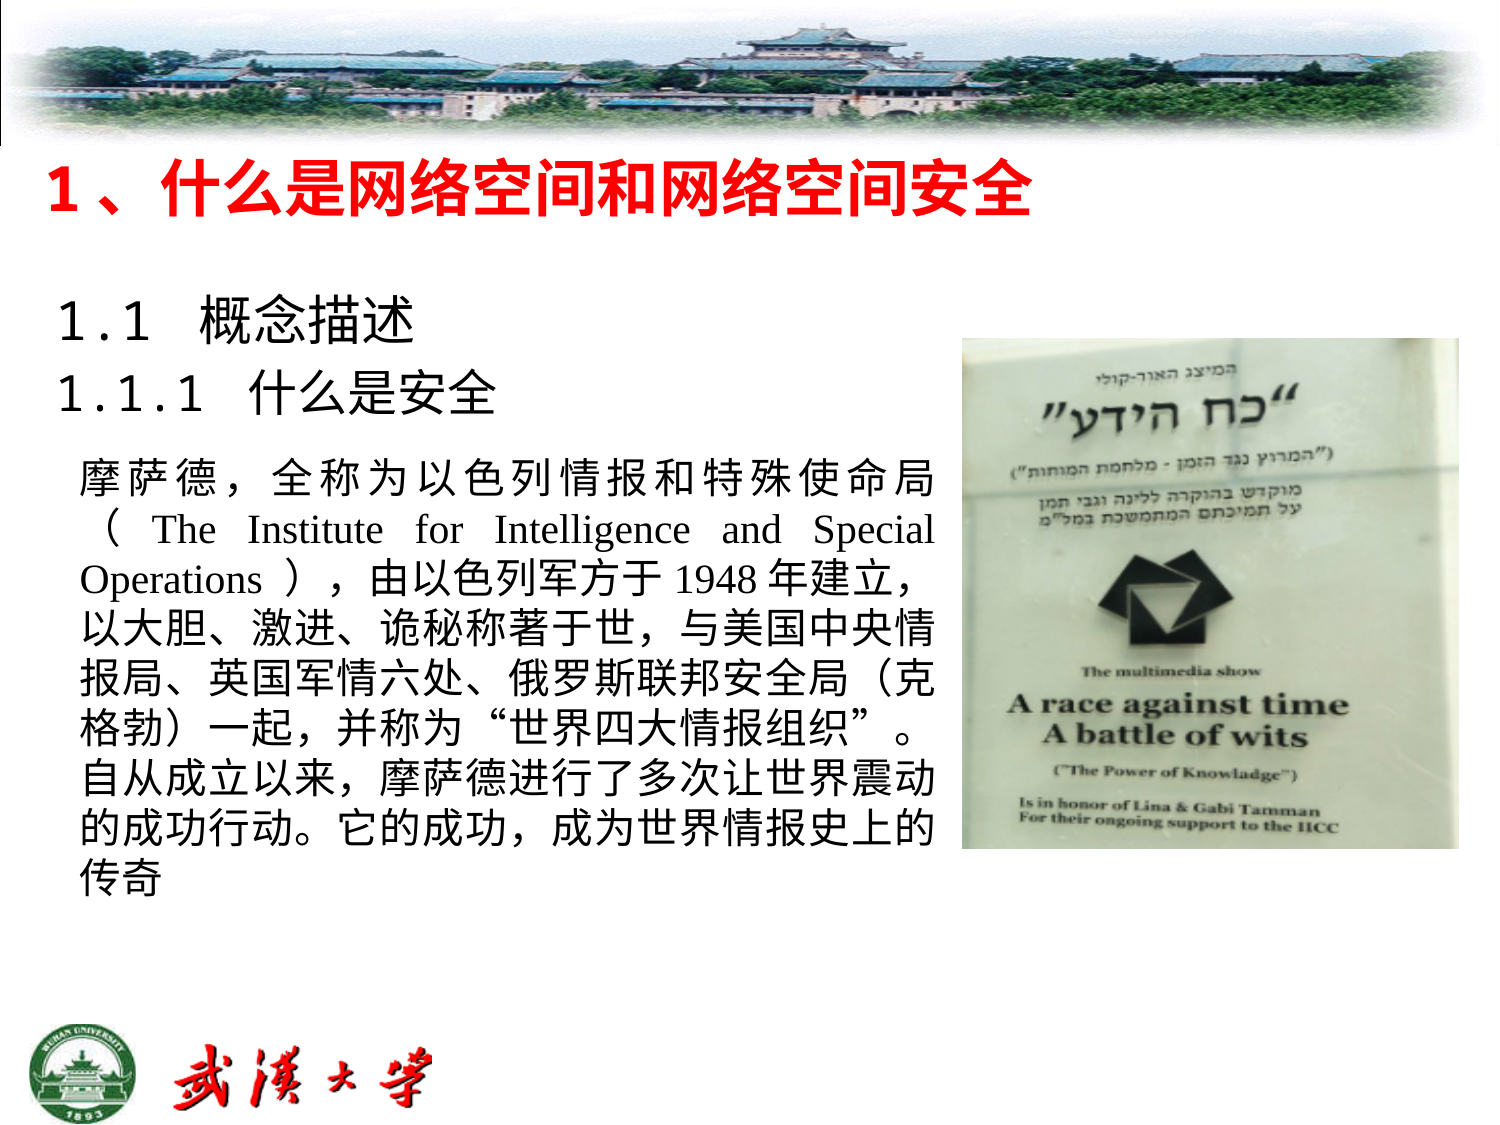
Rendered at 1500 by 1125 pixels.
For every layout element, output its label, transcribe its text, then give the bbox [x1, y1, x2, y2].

title 1、什么是网络空间和网络空间安全 [29, 118, 1235, 256]
picture [171, 1034, 432, 1125]
picture [0, 0, 1500, 146]
list 1.1 概念描述 1.1.1 什么是安全 [40, 278, 621, 469]
picture [962, 337, 1459, 850]
text_box 摩萨德，全称为以色列情报和特殊使命局（The Institute for Intelligence and Special Operations ），由以色列军方于1948年建立，以大胆、激进、诡秘称著于世，与美国中央情报局、英国军情六处、俄罗斯联邦安全局（克格勃）一起，并称为“世界四大情报组织”。自从成立以来，摩萨德进行了多次让世界震动的成功行动。它的成功，成为世界情报史上的传奇 [64, 444, 951, 929]
